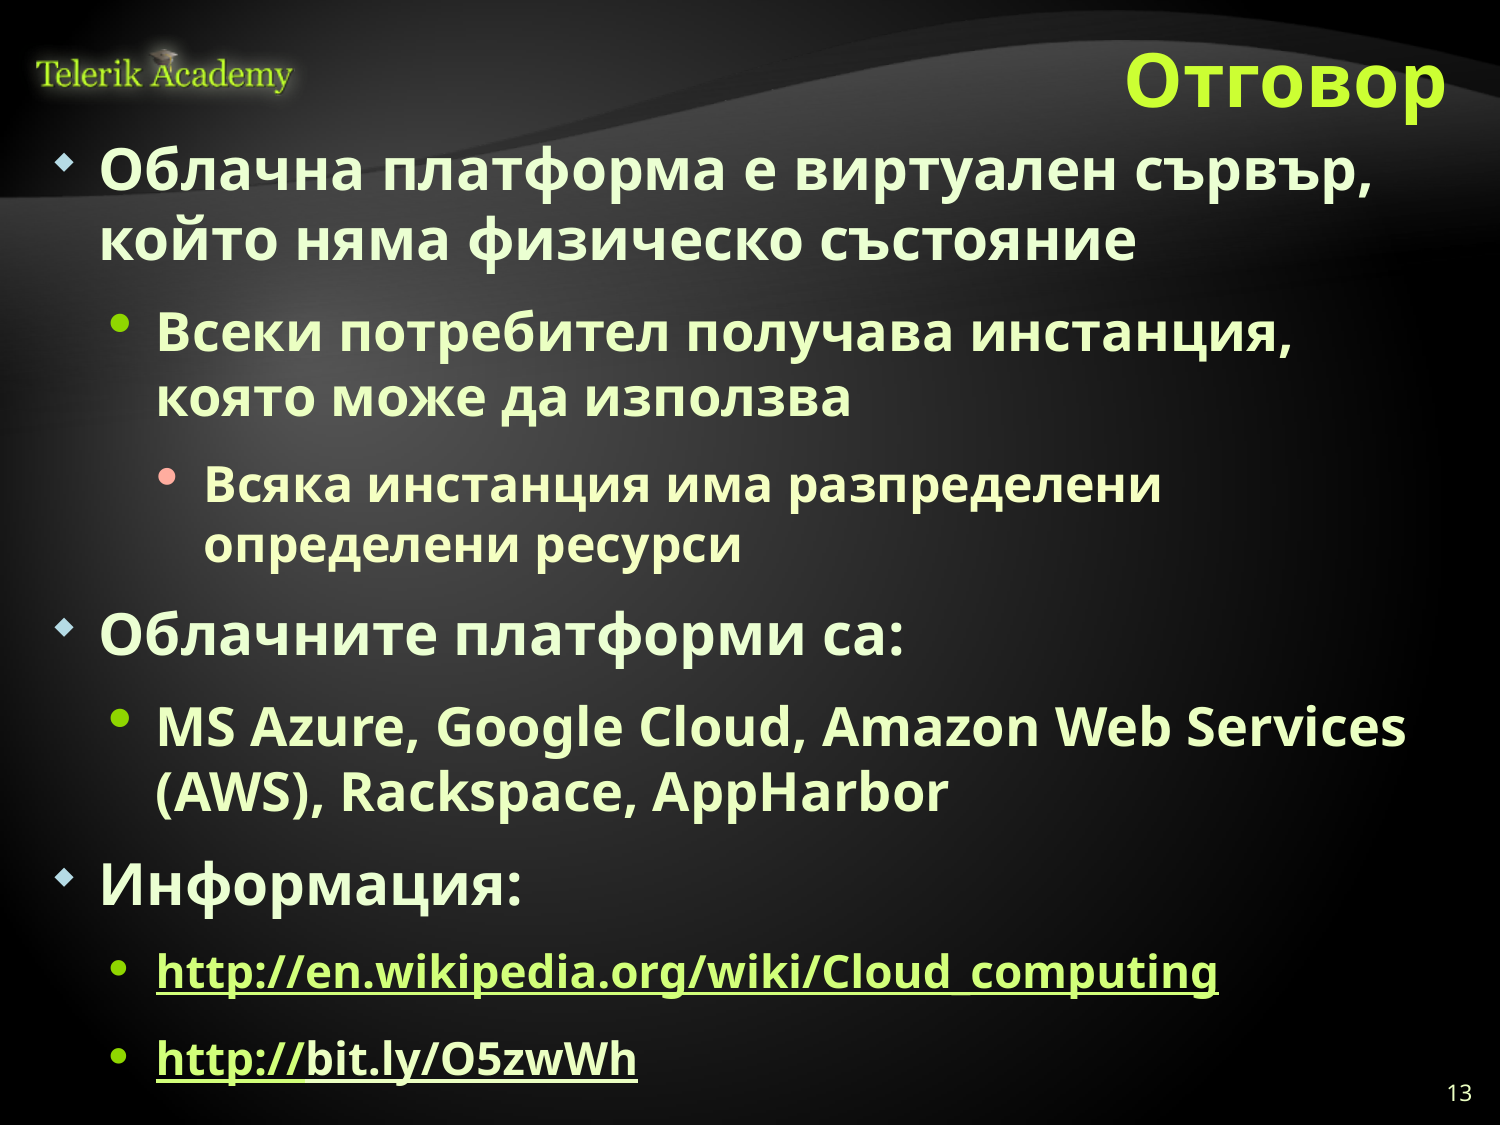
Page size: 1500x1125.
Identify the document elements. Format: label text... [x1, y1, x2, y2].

title Отговор [300, 12, 1463, 125]
list Облачна платформа е виртуален сървър, който няма физическо състояние Всеки потребител получава инстанция, която може да използва Всяка инстанция има разпределени определени ресурси Облачните платформи са: MS Azure, Google Cloud, Amazon Web Services (AWS), Rackspace, AppHarbor Информация: http://en.wikipedia.org/wiki/Cloud_computing http://bit.ly/O5zwWh [37, 125, 1463, 1075]
picture [0, 0, 1500, 1125]
slide_number 13 [1412, 1074, 1488, 1113]
